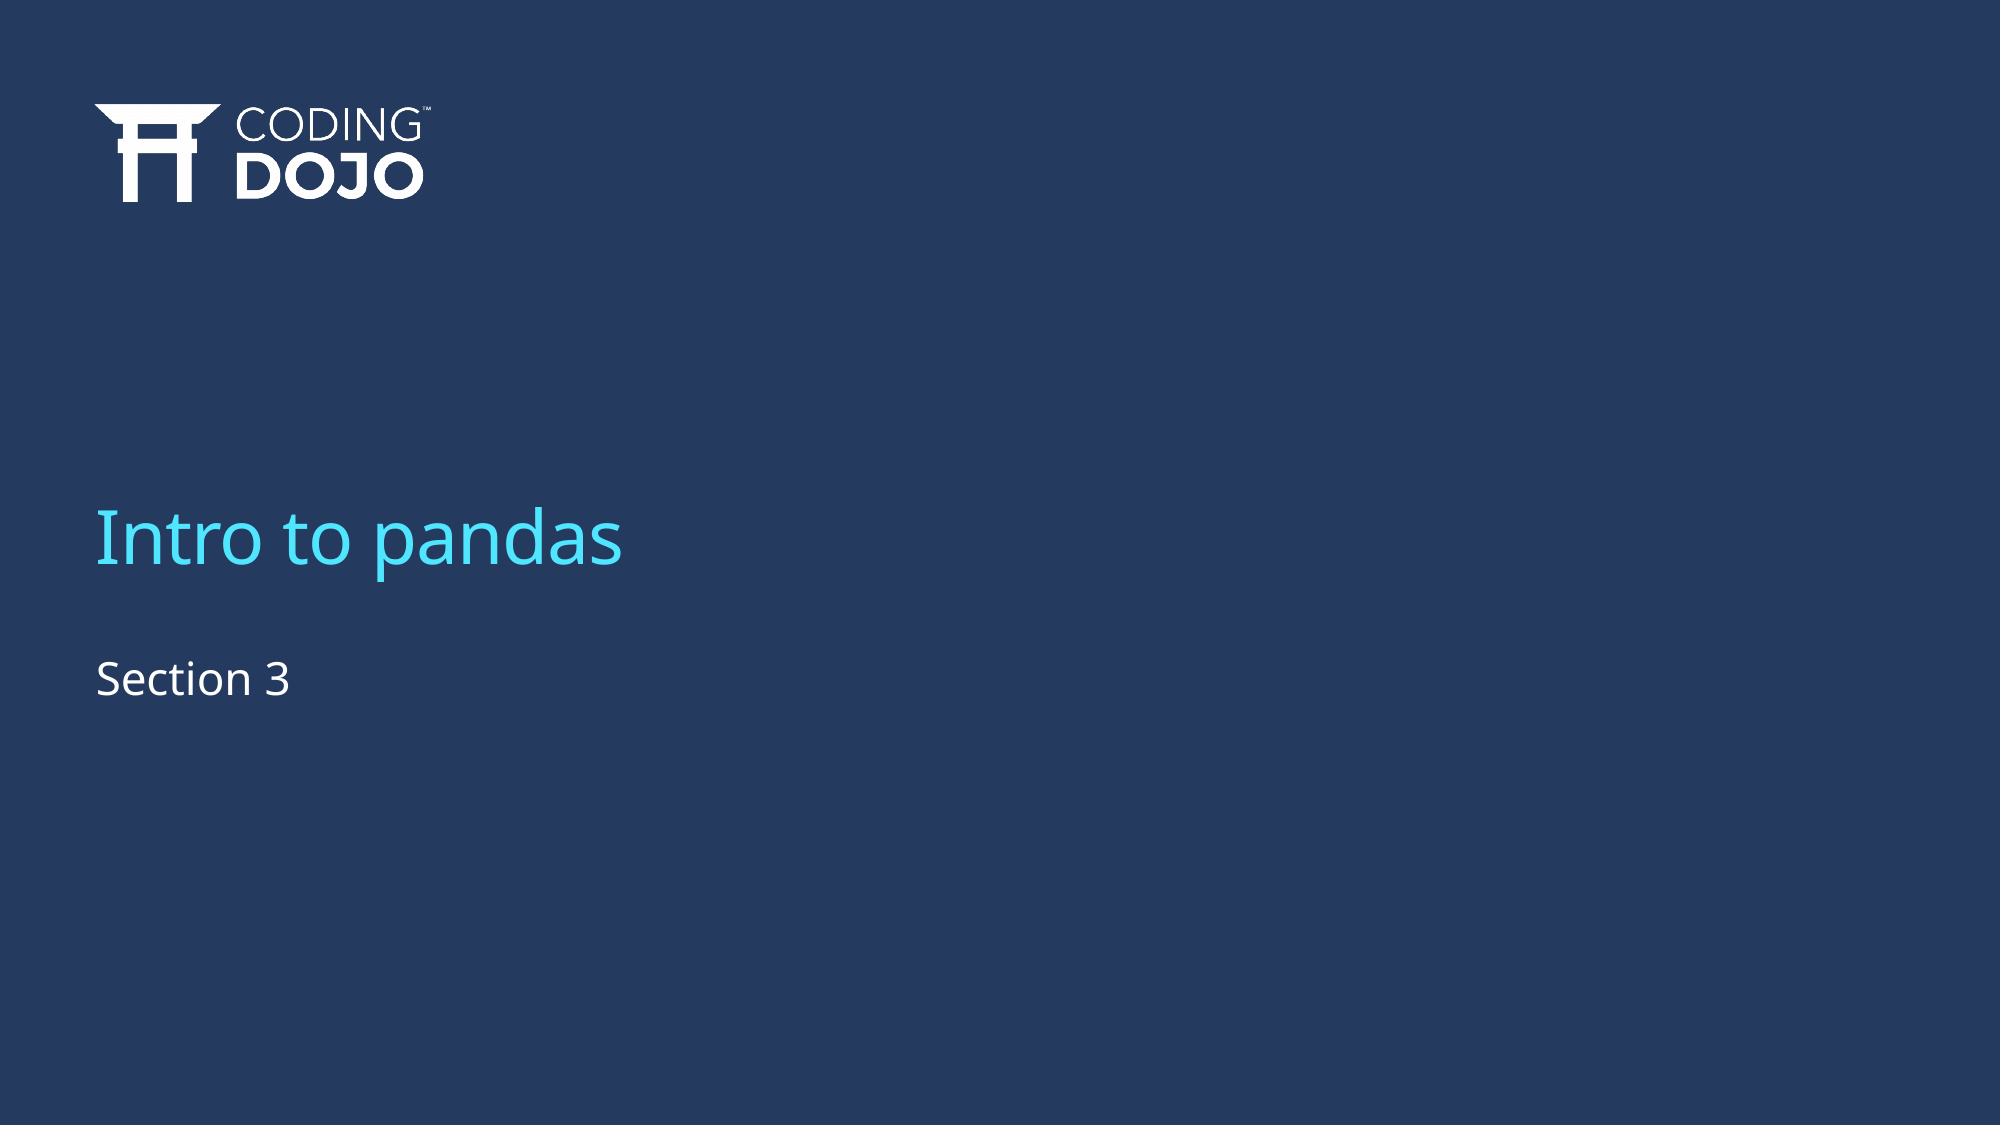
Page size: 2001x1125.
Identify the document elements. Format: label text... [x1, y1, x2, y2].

list Section 3 [95, 650, 1596, 706]
title Intro to pandas [95, 488, 1596, 580]
